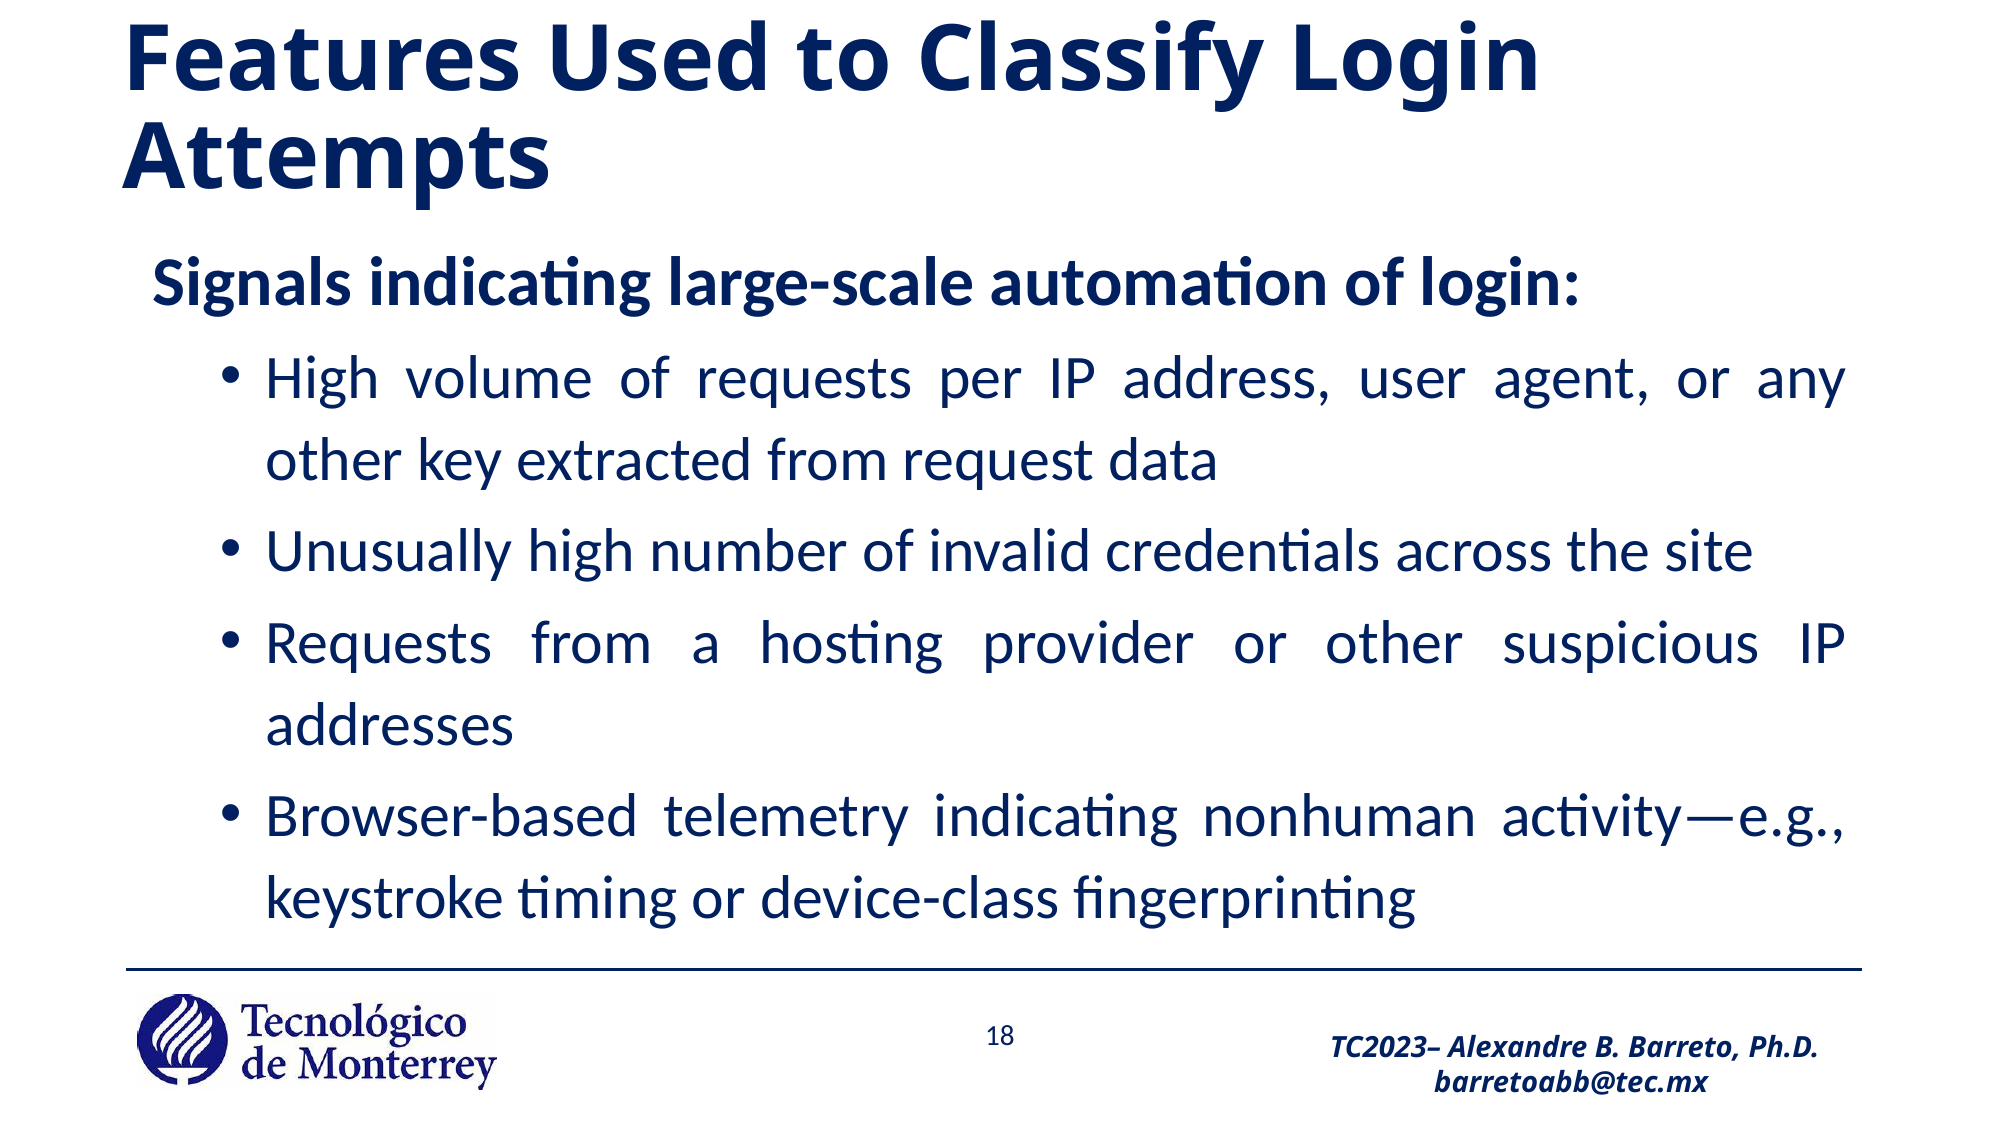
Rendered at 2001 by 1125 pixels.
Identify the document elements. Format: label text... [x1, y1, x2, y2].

title Features Used to Classify Login Attempts [107, 41, 1833, 178]
picture [137, 994, 497, 1090]
list Signals indicating large-scale automation of login: High volume of requests per IP address, user agent, or any other key extracted from request data Unusually high number of invalid credentials across the site Requests from a hosting provider or other suspicious IP addresses Browser-based telemetry indicating nonhuman activity—e.g., keystroke timing or device-class fingerprinting [137, 219, 1863, 946]
